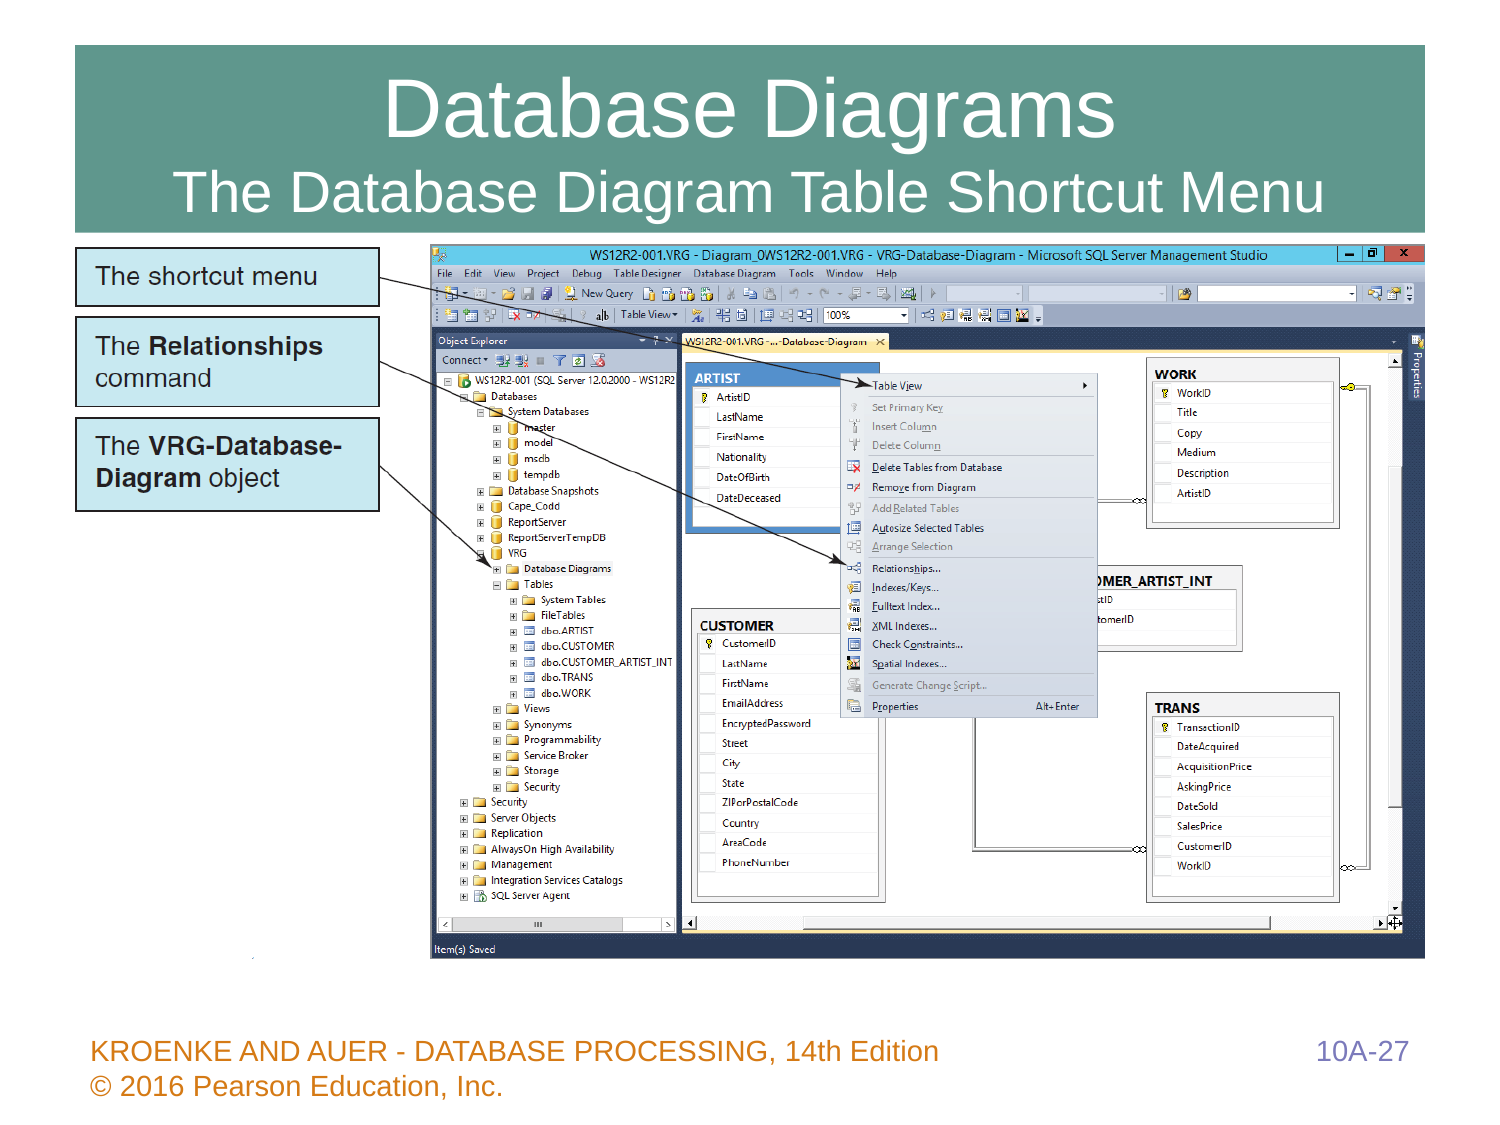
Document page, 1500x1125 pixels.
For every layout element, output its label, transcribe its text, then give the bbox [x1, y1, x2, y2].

slide_number 10A-27 [1074, 1024, 1426, 1103]
picture [74, 244, 1426, 960]
footer KROENKE AND AUER - DATABASE PROCESSING, 14th Edition © 2016 Pearson Education, Inc. [74, 1024, 963, 1104]
title Database Diagrams The Database Diagram Table Shortcut Menu [74, 44, 1426, 233]
